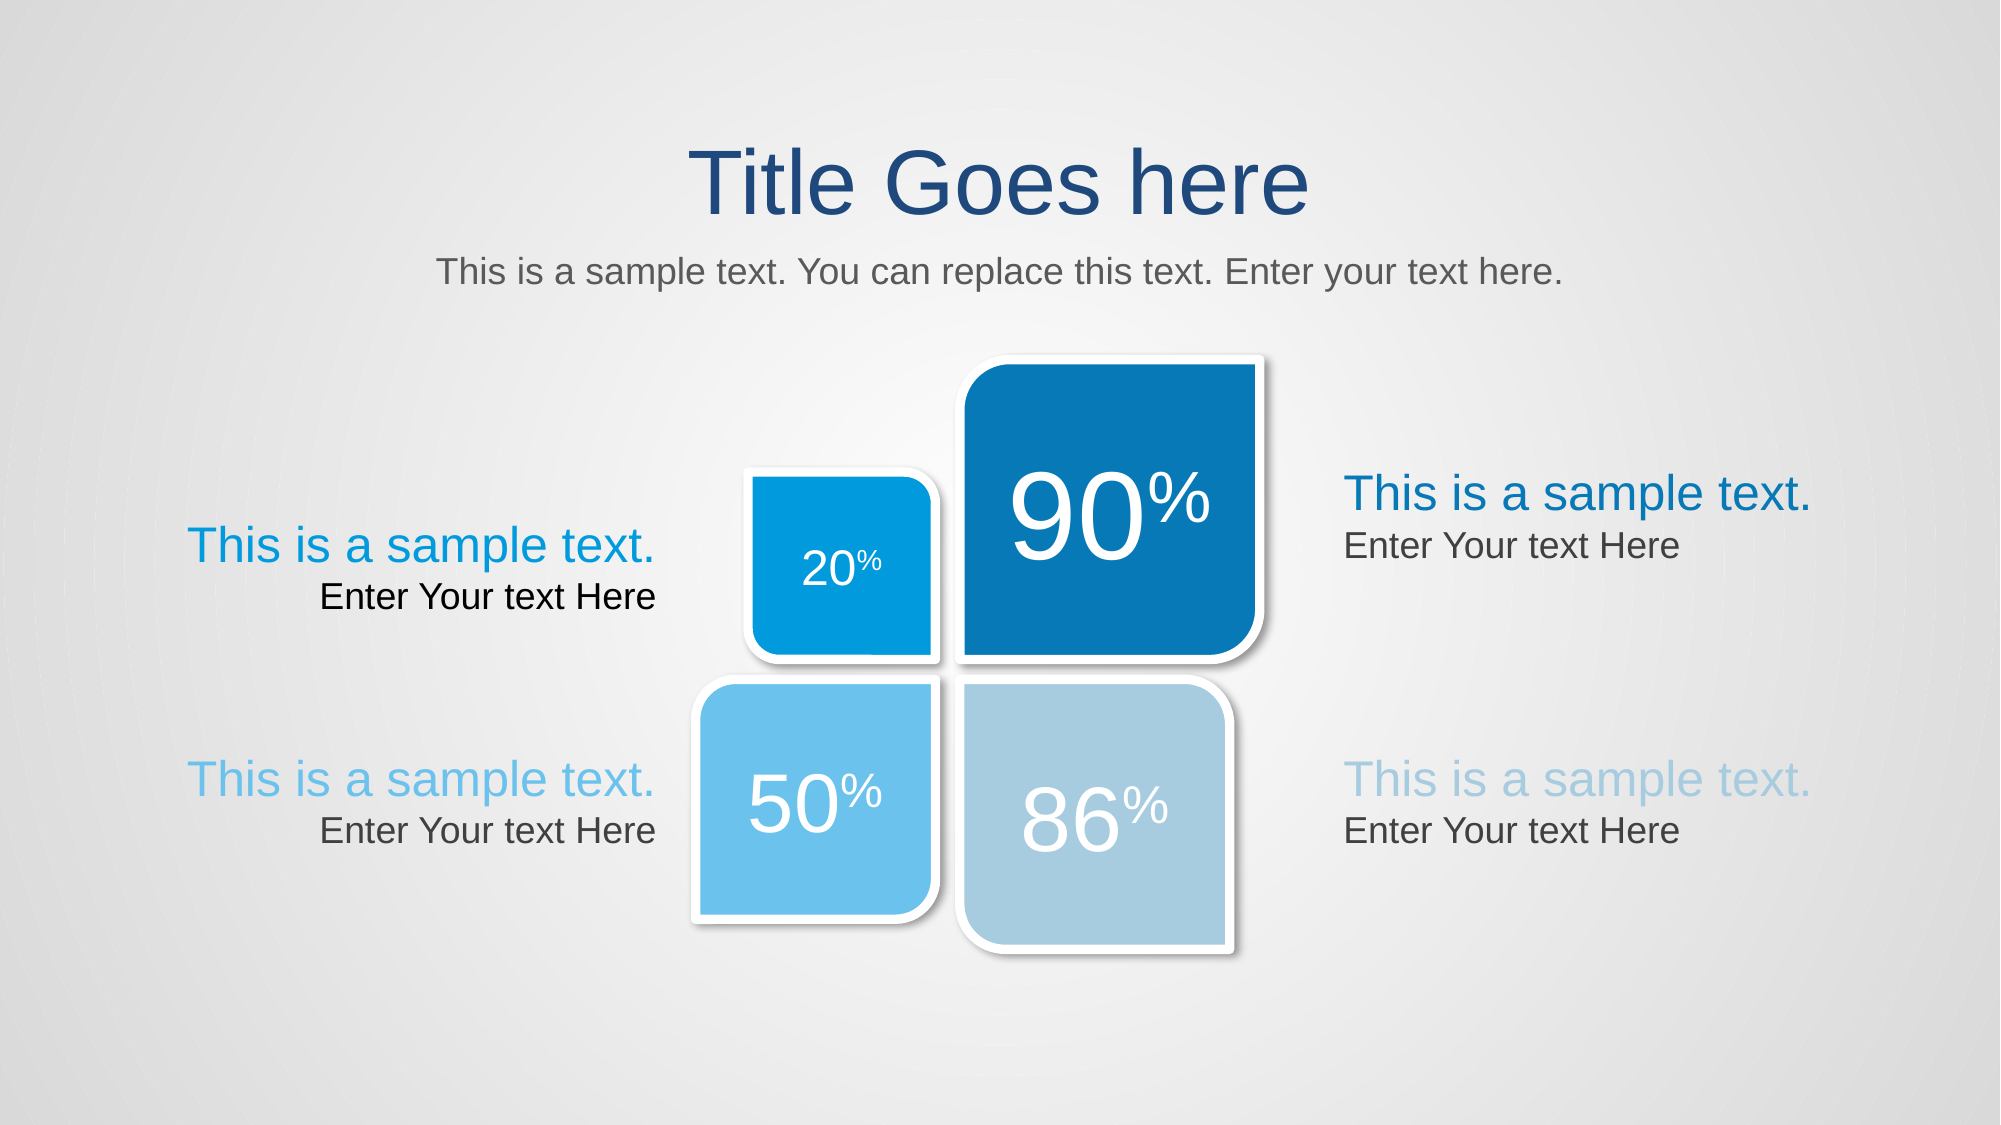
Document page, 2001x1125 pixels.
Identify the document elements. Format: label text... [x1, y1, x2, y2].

text_box This is a sample text. You can replace this text. Enter your text here. [391, 239, 1609, 300]
text_box Title Goes here [650, 115, 1350, 239]
text_box This is a sample text. Enter Your text Here [151, 505, 672, 625]
text_box This is a sample text. Enter Your text Here [1328, 738, 1849, 859]
text_box This is a sample text. Enter Your text Here [151, 738, 672, 859]
text_box 86% [957, 677, 1232, 952]
text_box 90% [957, 357, 1262, 662]
text_box 50% [693, 677, 938, 922]
text_box This is a sample text. Enter Your text Here [1328, 453, 1849, 574]
text_box 20% [745, 469, 938, 662]
